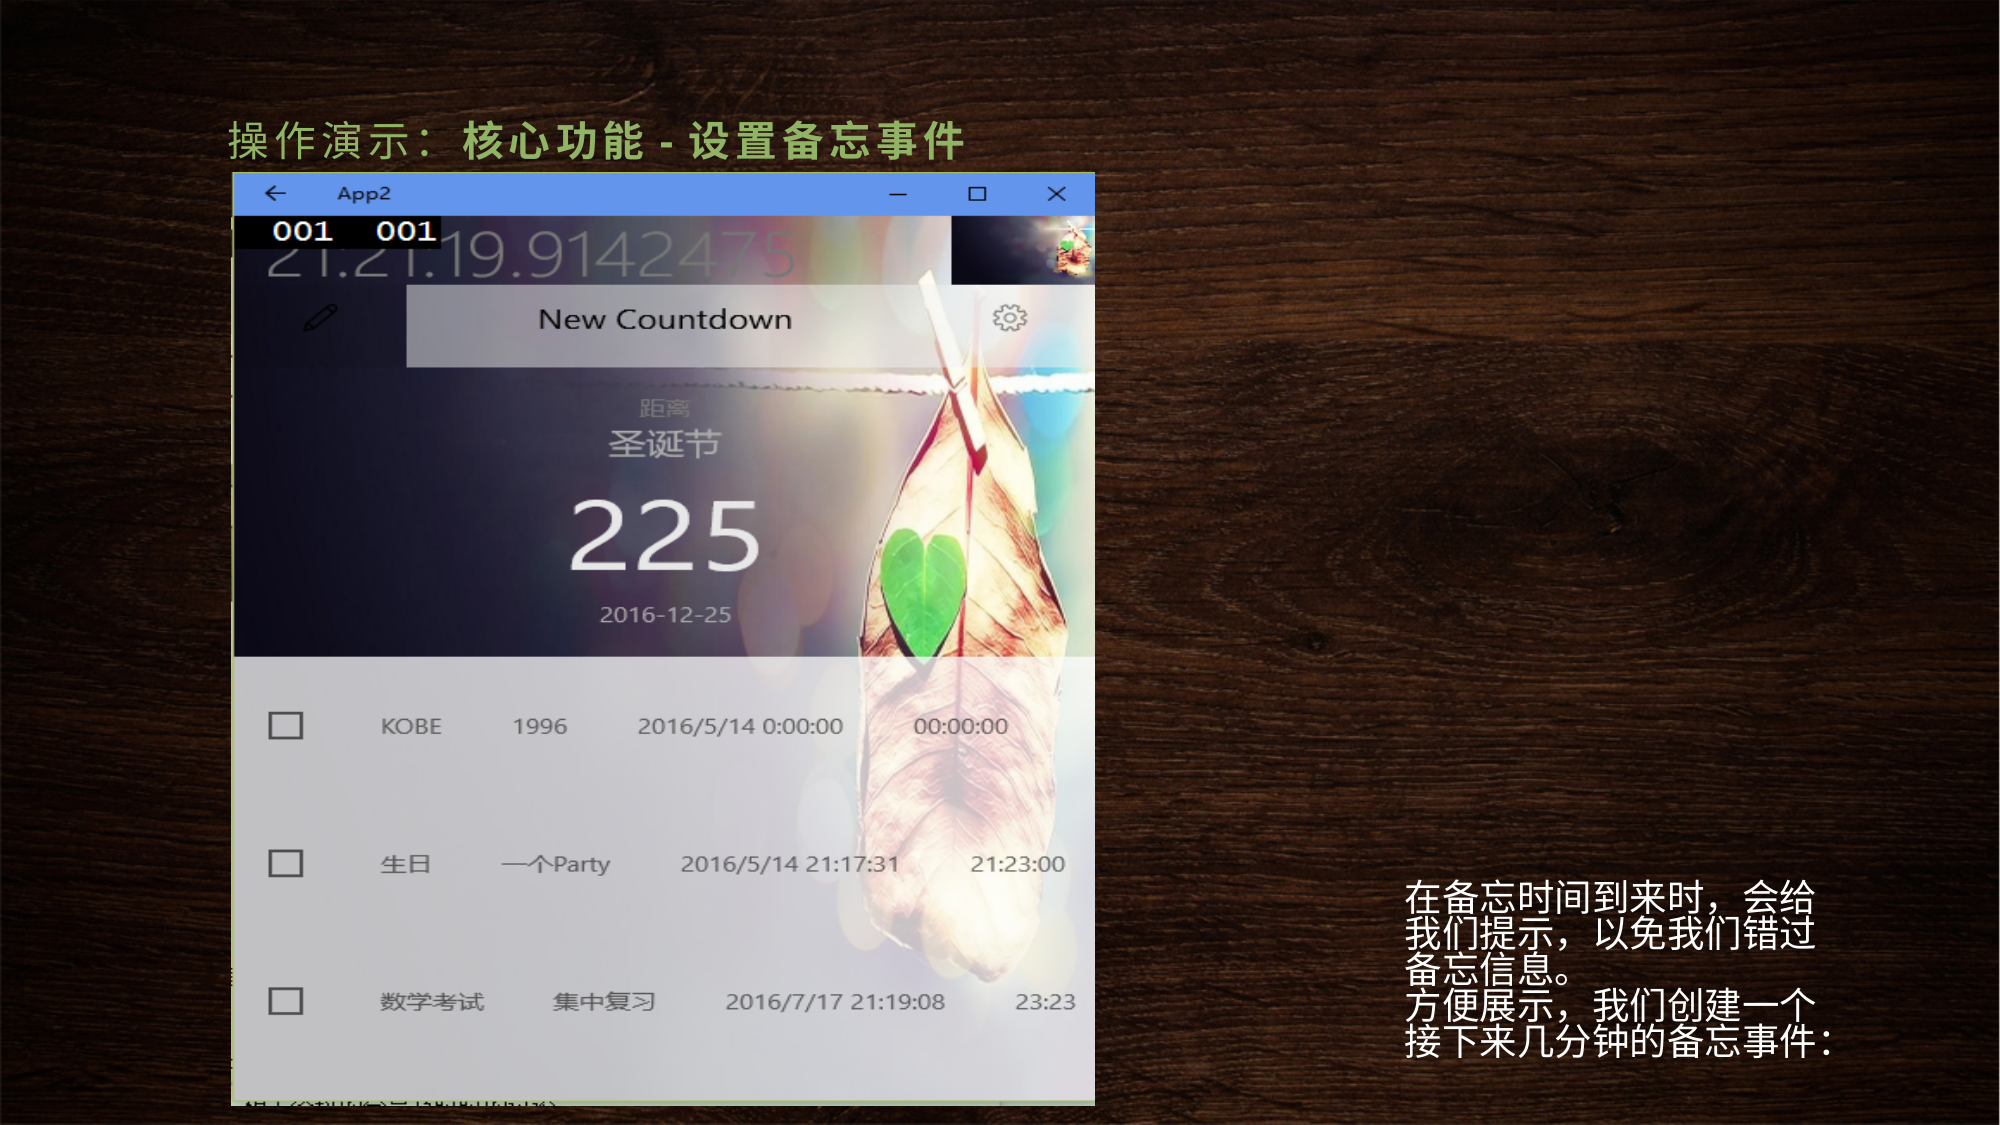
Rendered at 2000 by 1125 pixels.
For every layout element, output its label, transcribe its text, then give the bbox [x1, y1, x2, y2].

list 操作演示：核心功能-设置备忘事件 [212, 112, 1450, 288]
picture [0, 0, 2000, 1125]
title 在备忘时间到来时，会给我们提示，以免我们错过备忘信息。 方便展示，我们创建一个接下来几分钟的备忘事件： [1389, 739, 1866, 1071]
